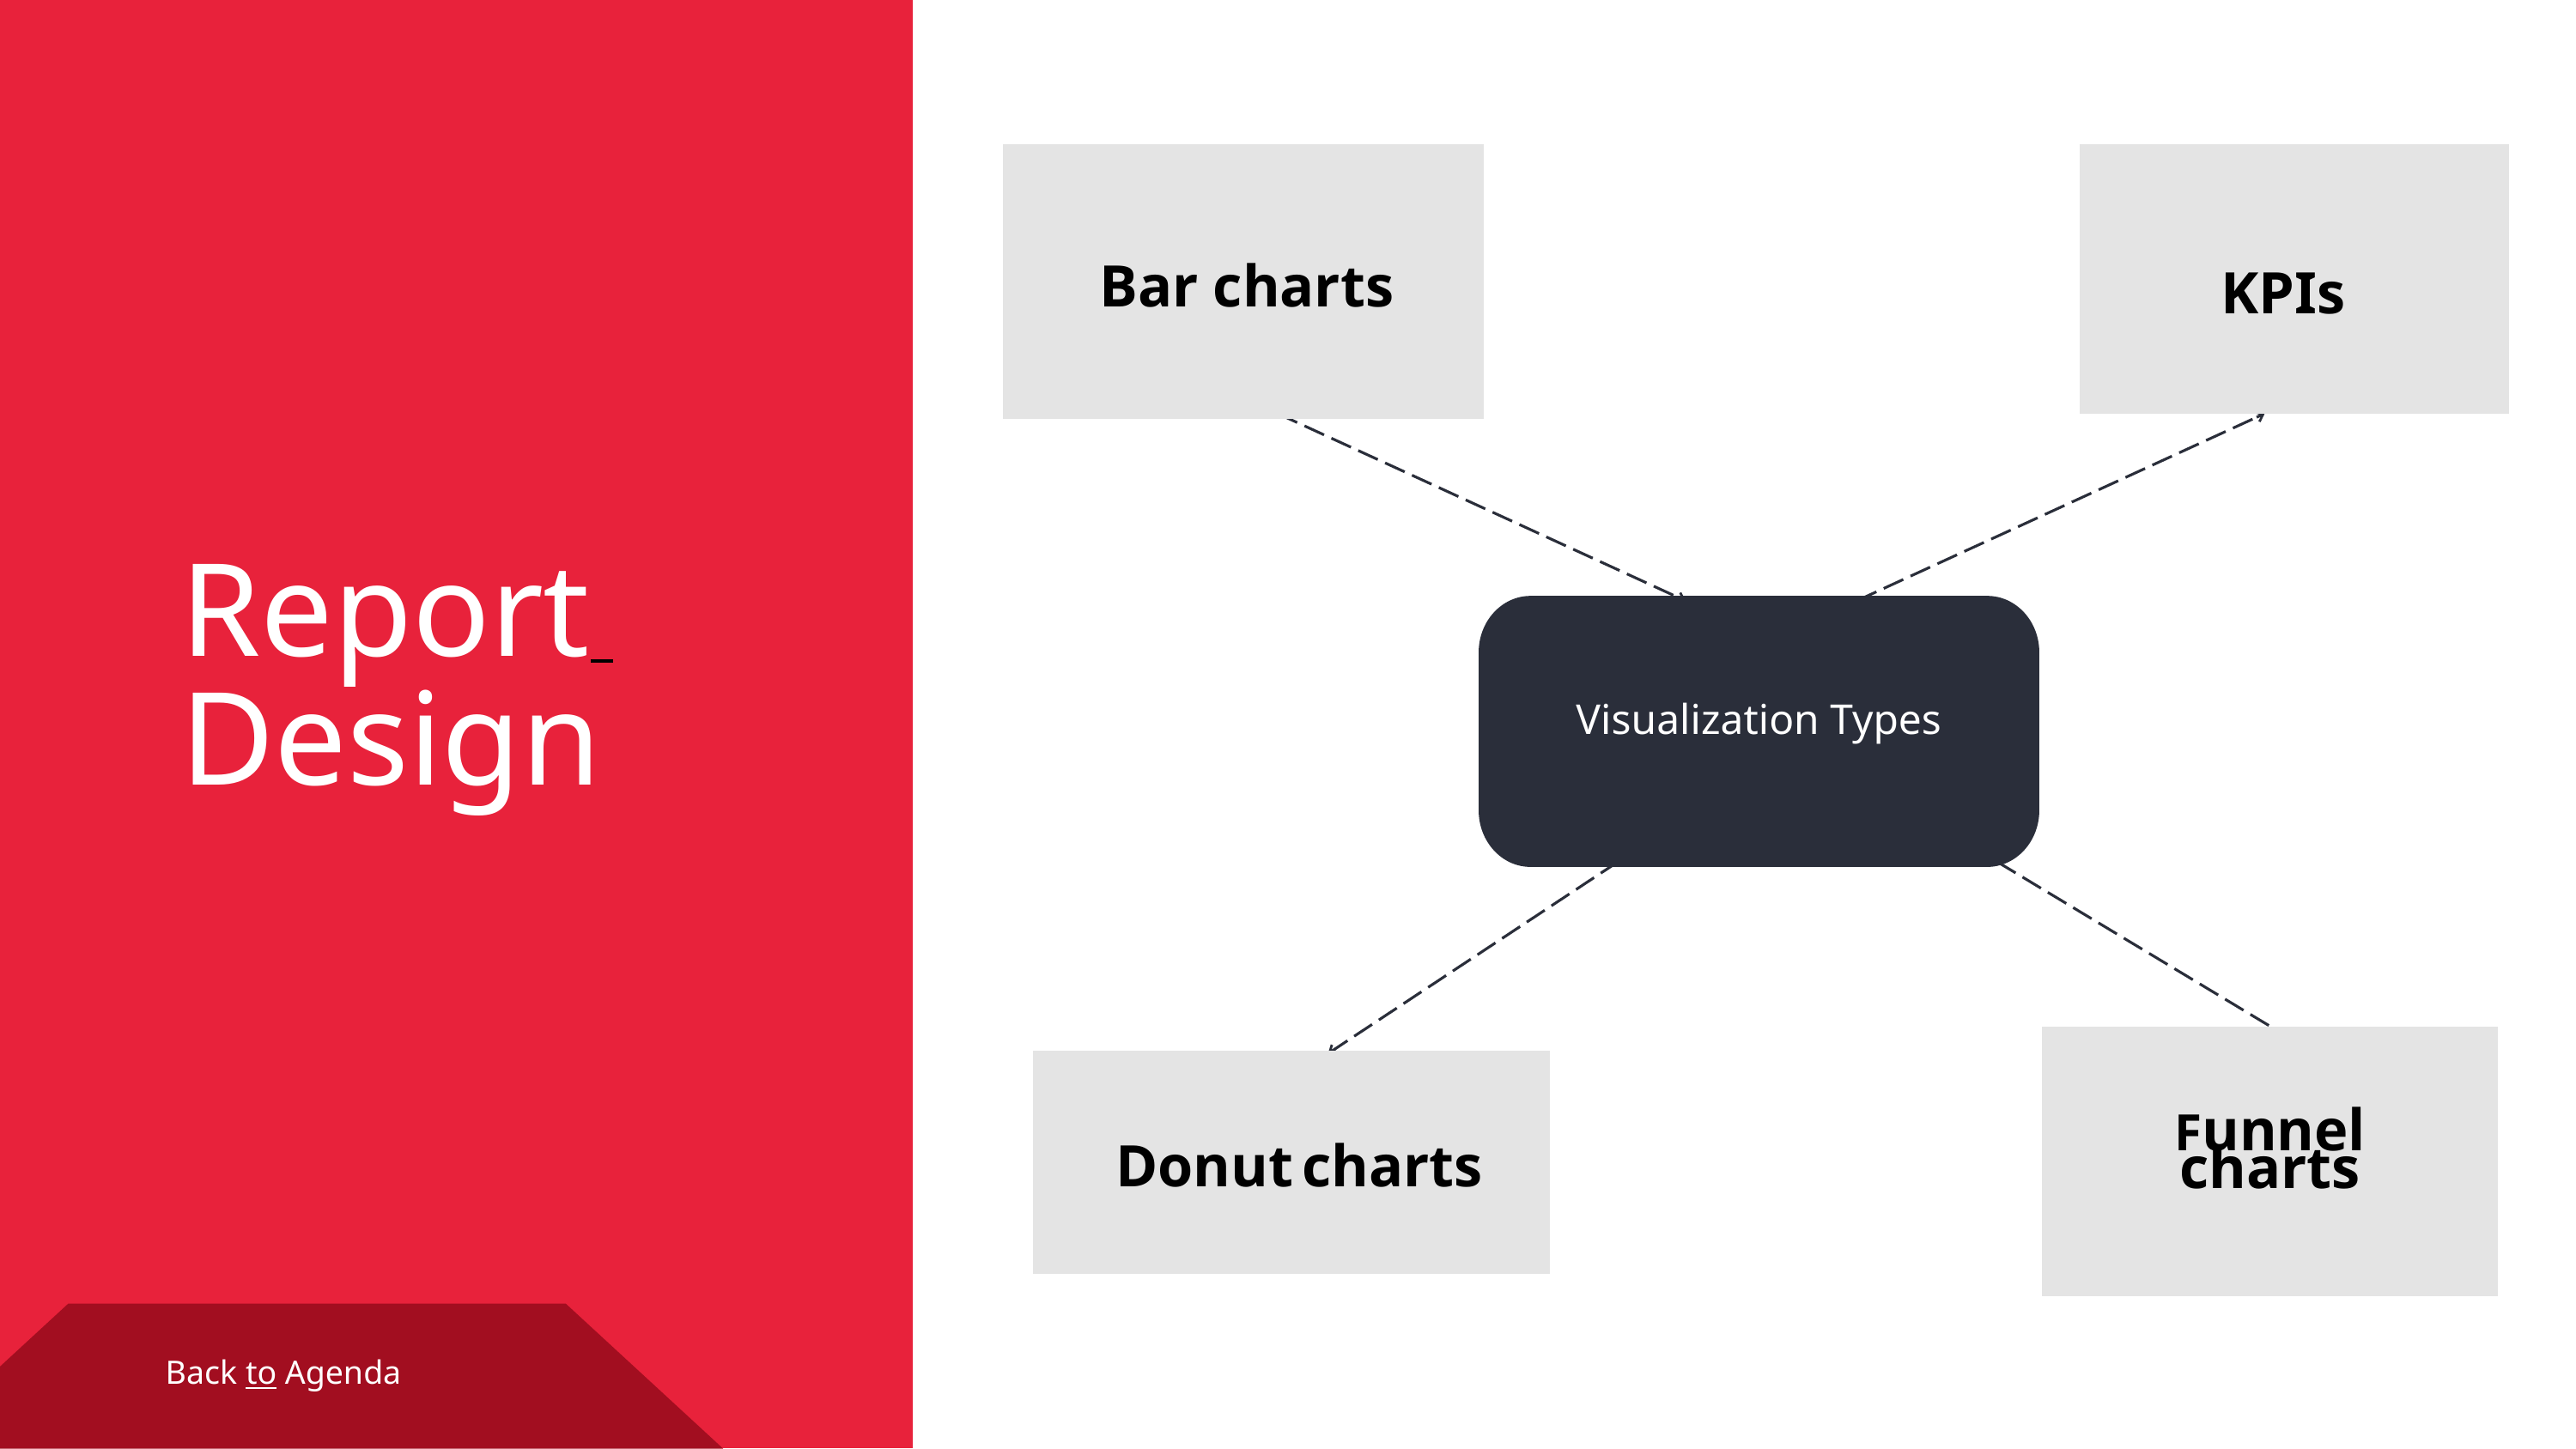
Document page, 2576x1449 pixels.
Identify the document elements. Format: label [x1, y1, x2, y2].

text_box [0, 1303, 724, 1449]
text_box [1032, 1050, 1558, 1309]
text_box [1003, 140, 1488, 458]
text_box [1478, 595, 2040, 868]
text_box [2069, 143, 2509, 463]
text_box [0, 0, 914, 1449]
text_box [2042, 1006, 2499, 1319]
